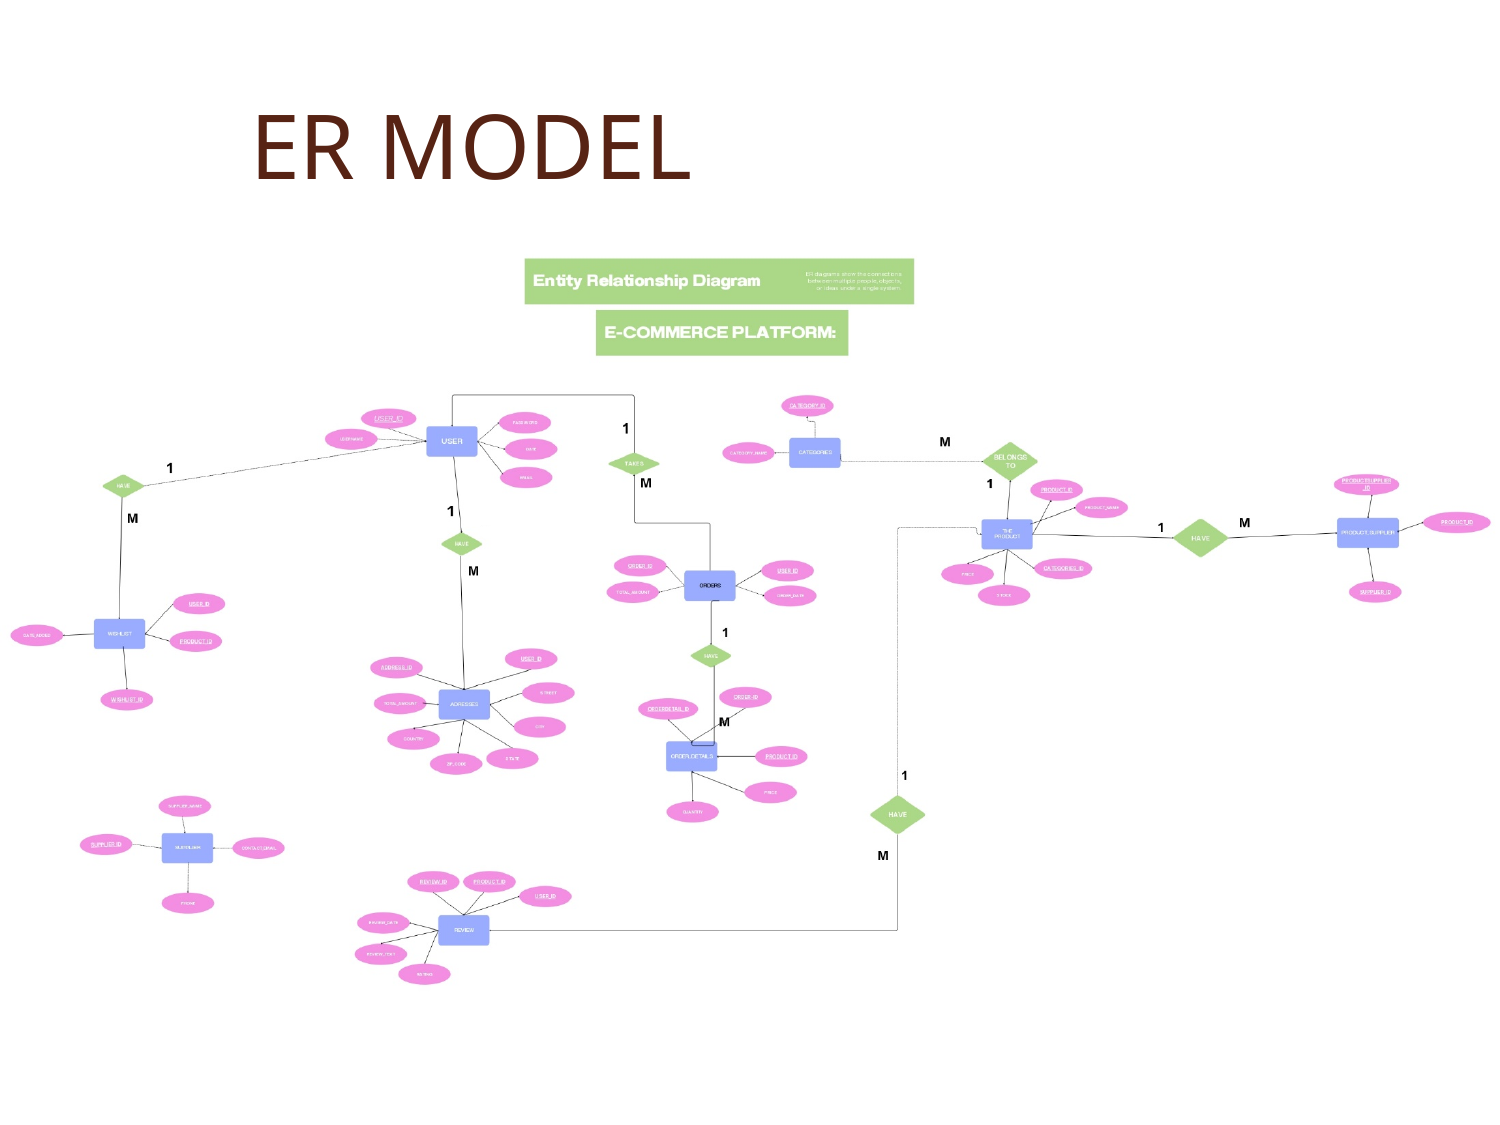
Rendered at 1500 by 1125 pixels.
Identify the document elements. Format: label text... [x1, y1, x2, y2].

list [0, 199, 1500, 1045]
title ER MODEL [235, 50, 1466, 195]
